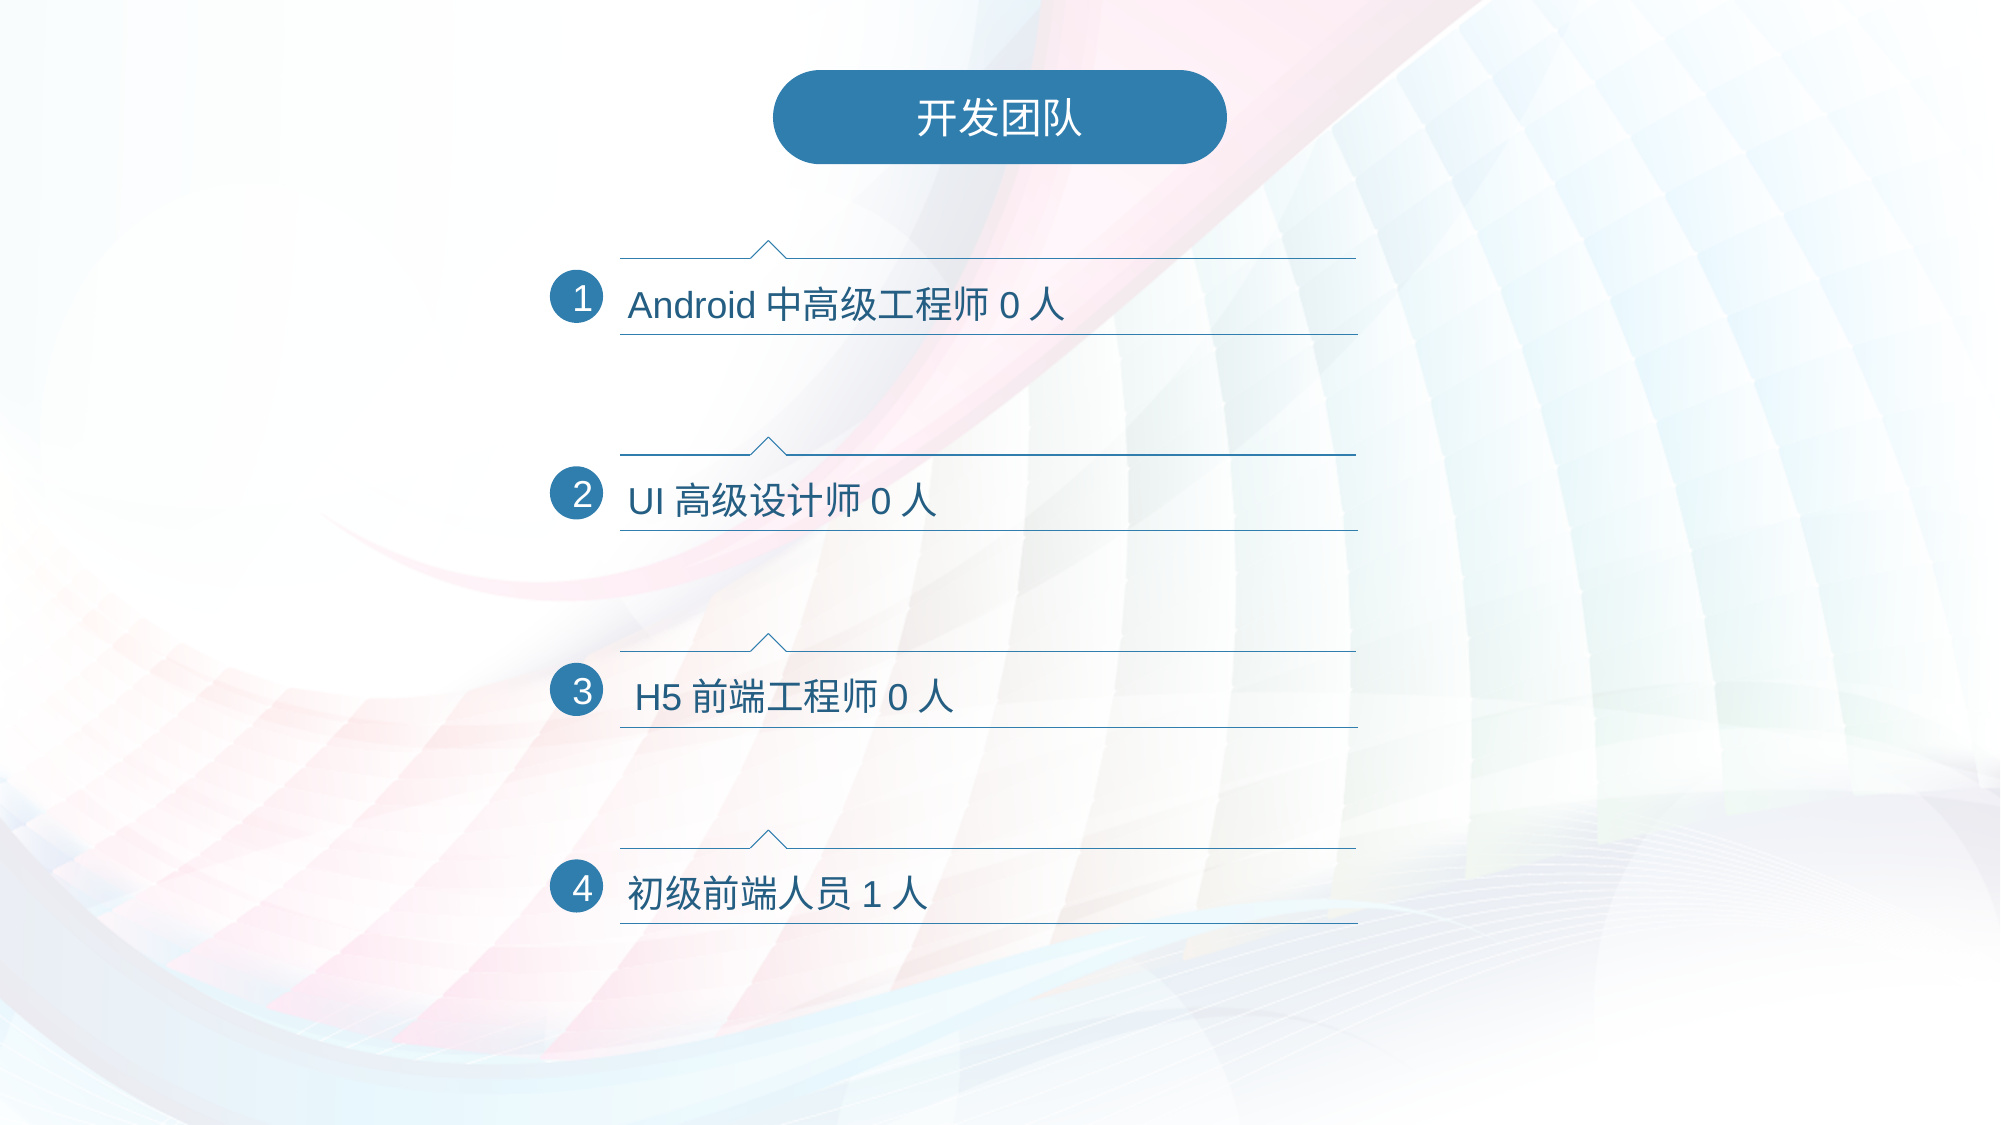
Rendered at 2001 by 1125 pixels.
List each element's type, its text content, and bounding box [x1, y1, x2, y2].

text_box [549, 633, 1457, 728]
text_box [549, 240, 1450, 335]
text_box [549, 829, 1450, 924]
picture [0, 0, 2001, 1125]
text_box 开发团队 [771, 69, 1229, 166]
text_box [549, 436, 1450, 531]
